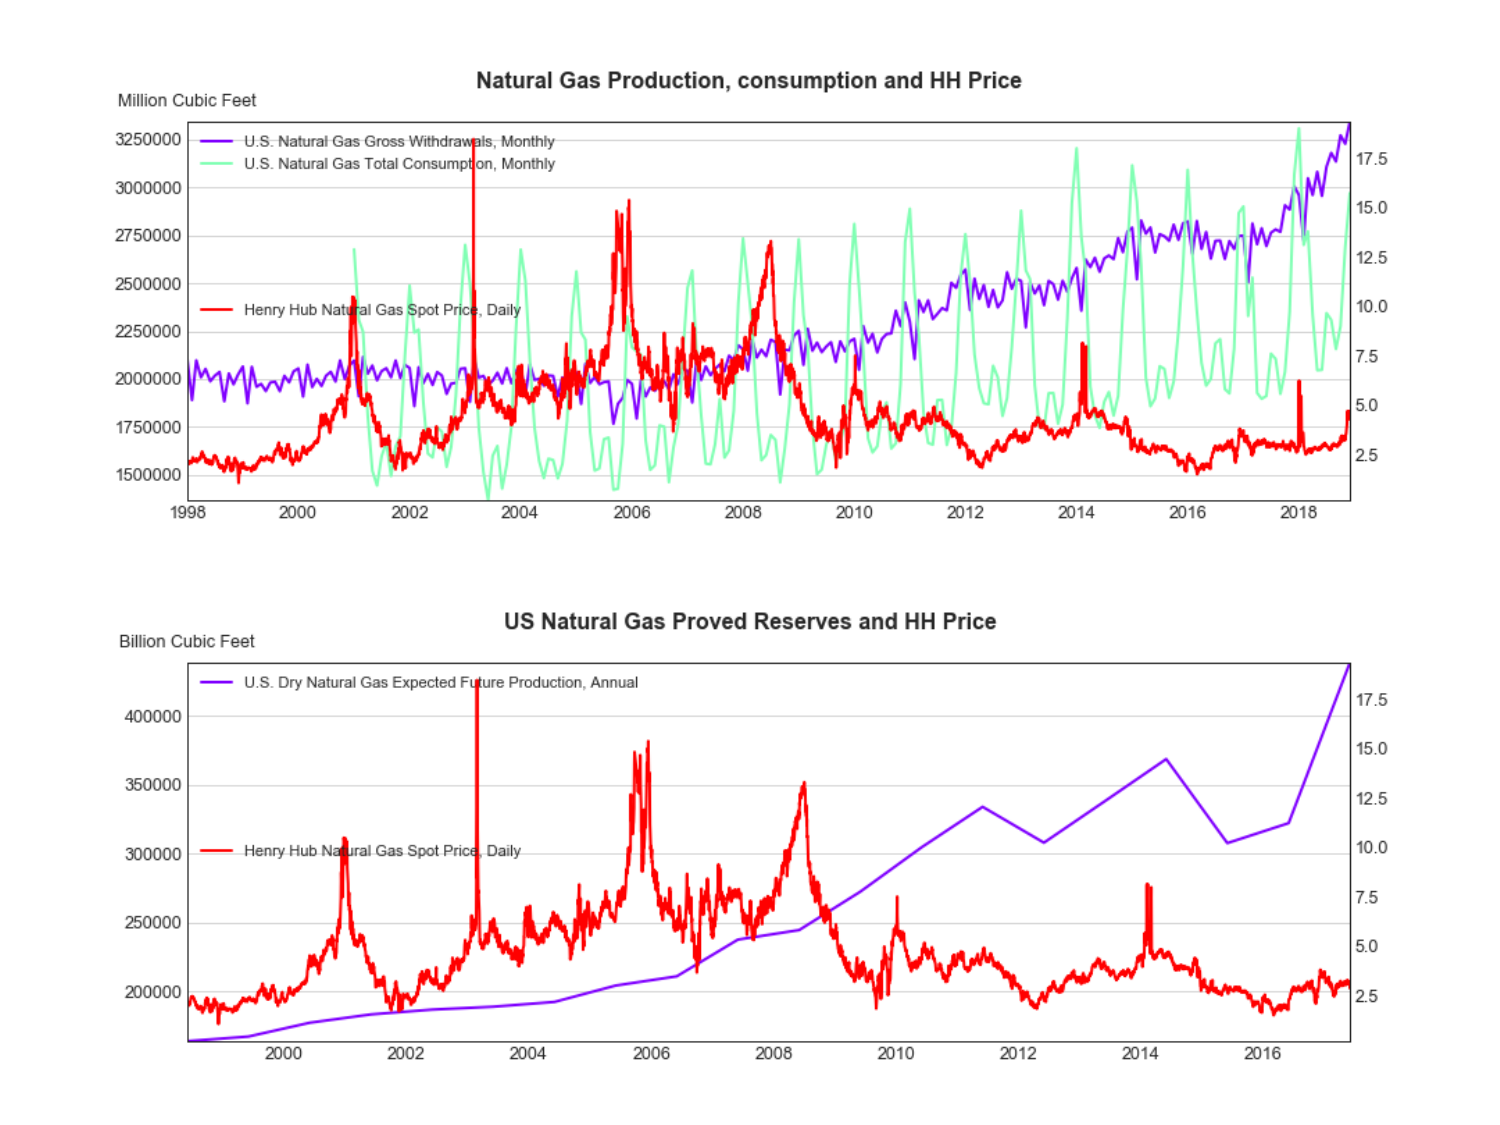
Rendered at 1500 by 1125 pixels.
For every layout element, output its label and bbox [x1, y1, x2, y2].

picture [0, 603, 1500, 1103]
picture [0, 62, 1500, 562]
